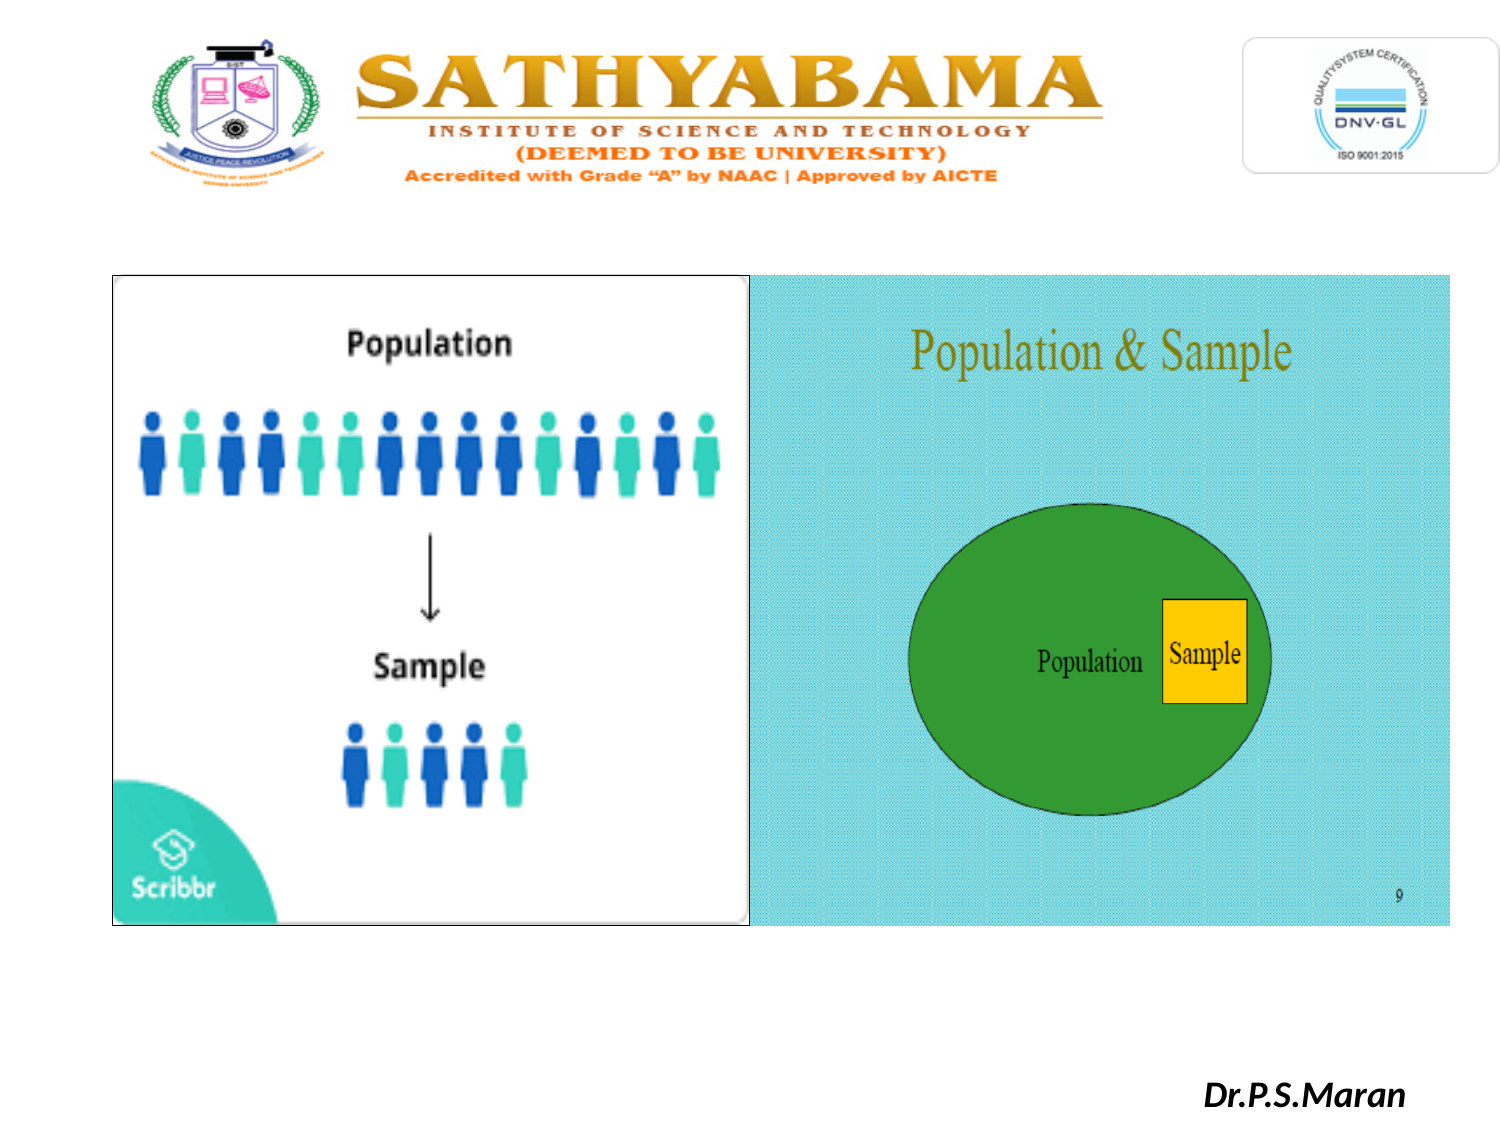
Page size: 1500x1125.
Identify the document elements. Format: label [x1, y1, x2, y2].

picture [137, 37, 1238, 188]
picture [112, 274, 1451, 926]
picture [1242, 37, 1500, 174]
